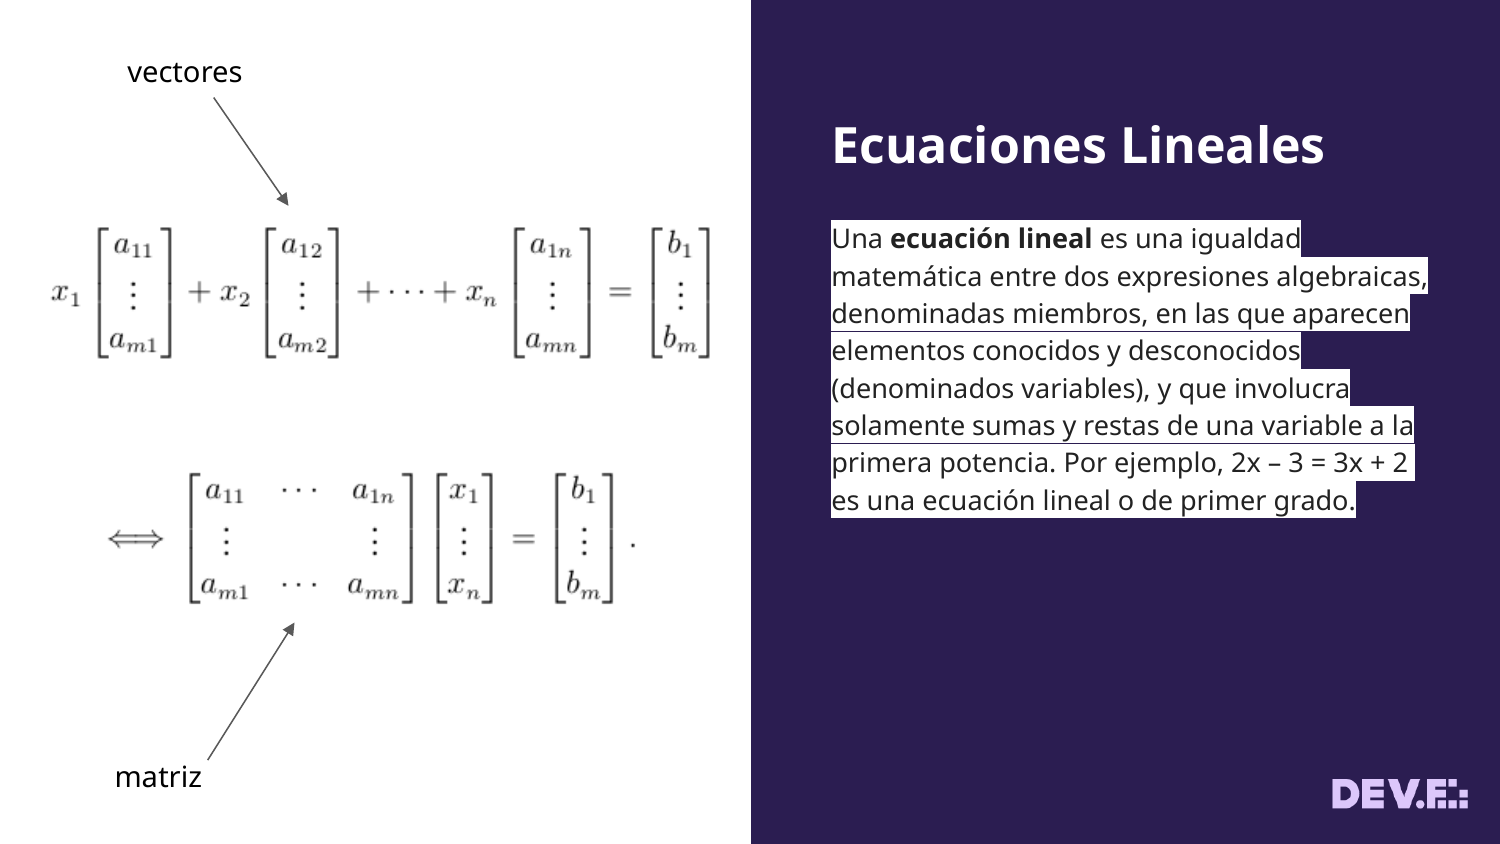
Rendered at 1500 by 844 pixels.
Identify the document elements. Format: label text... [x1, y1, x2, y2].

text_box vectores [112, 38, 318, 104]
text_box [213, 97, 289, 207]
list Una ecuación lineal es una igualdad matemática entre dos expresiones algebraicas, denominadas miembros, en las que aparecen elementos conocidos y desconocidos (denominados variables), y que involucra solamente sumas y restas de una variable a la primera potencia. Por ejemplo, 2x – 3 = 3x + 2 es una ecuación lineal o de primer grado. [816, 201, 1449, 724]
text_box matriz [99, 743, 346, 809]
title Ecuaciones Lineales [816, 64, 1449, 189]
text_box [207, 622, 295, 761]
picture [0, 0, 1500, 844]
